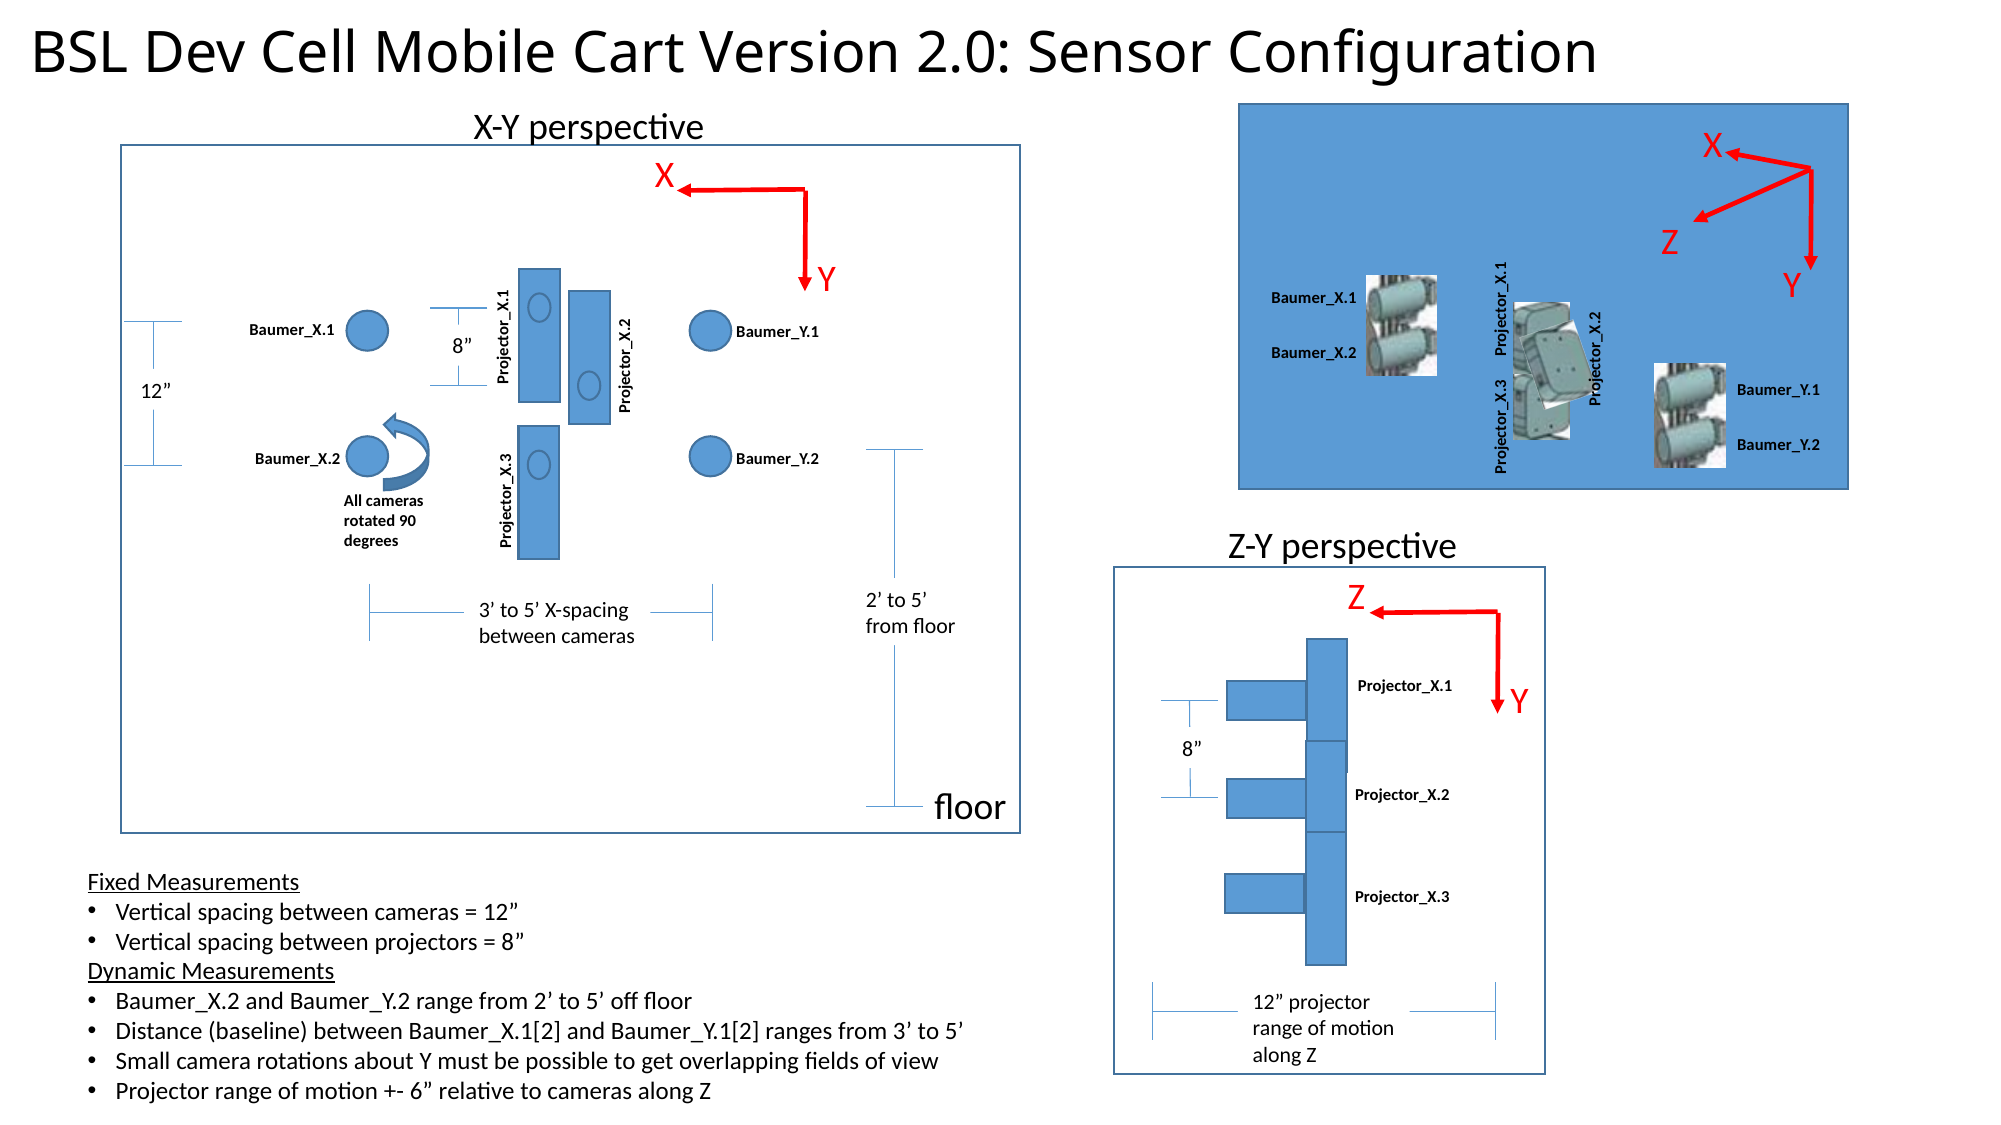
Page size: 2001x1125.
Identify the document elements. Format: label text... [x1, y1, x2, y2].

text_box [1114, 565, 1545, 1076]
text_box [1256, 112, 1851, 490]
title BSL Dev Cell Mobile Cart Version 2.0: Sensor Configuration [15, 11, 1630, 97]
text_box X-Y perspective [458, 94, 720, 142]
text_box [124, 142, 1023, 836]
text_box Fixed Measurements Vertical spacing between cameras = 12” Vertical spacing between projectors = 8” Dynamic Measurements Baumer_X.2 and Baumer_Y.2 range from 2’ to 5’ off floor Distance (baseline) between Baumer_X.1[2] and Baumer_Y.1[2] ranges from 3’ to 5’ Small camera rotations about Y must be possible to get overlapping fields of view Projector range of motion +- 6” relative to cameras along Z [72, 857, 992, 1112]
text_box [1238, 103, 1849, 490]
text_box Z-Y perspective [1213, 514, 1473, 565]
text_box [120, 144, 124, 834]
